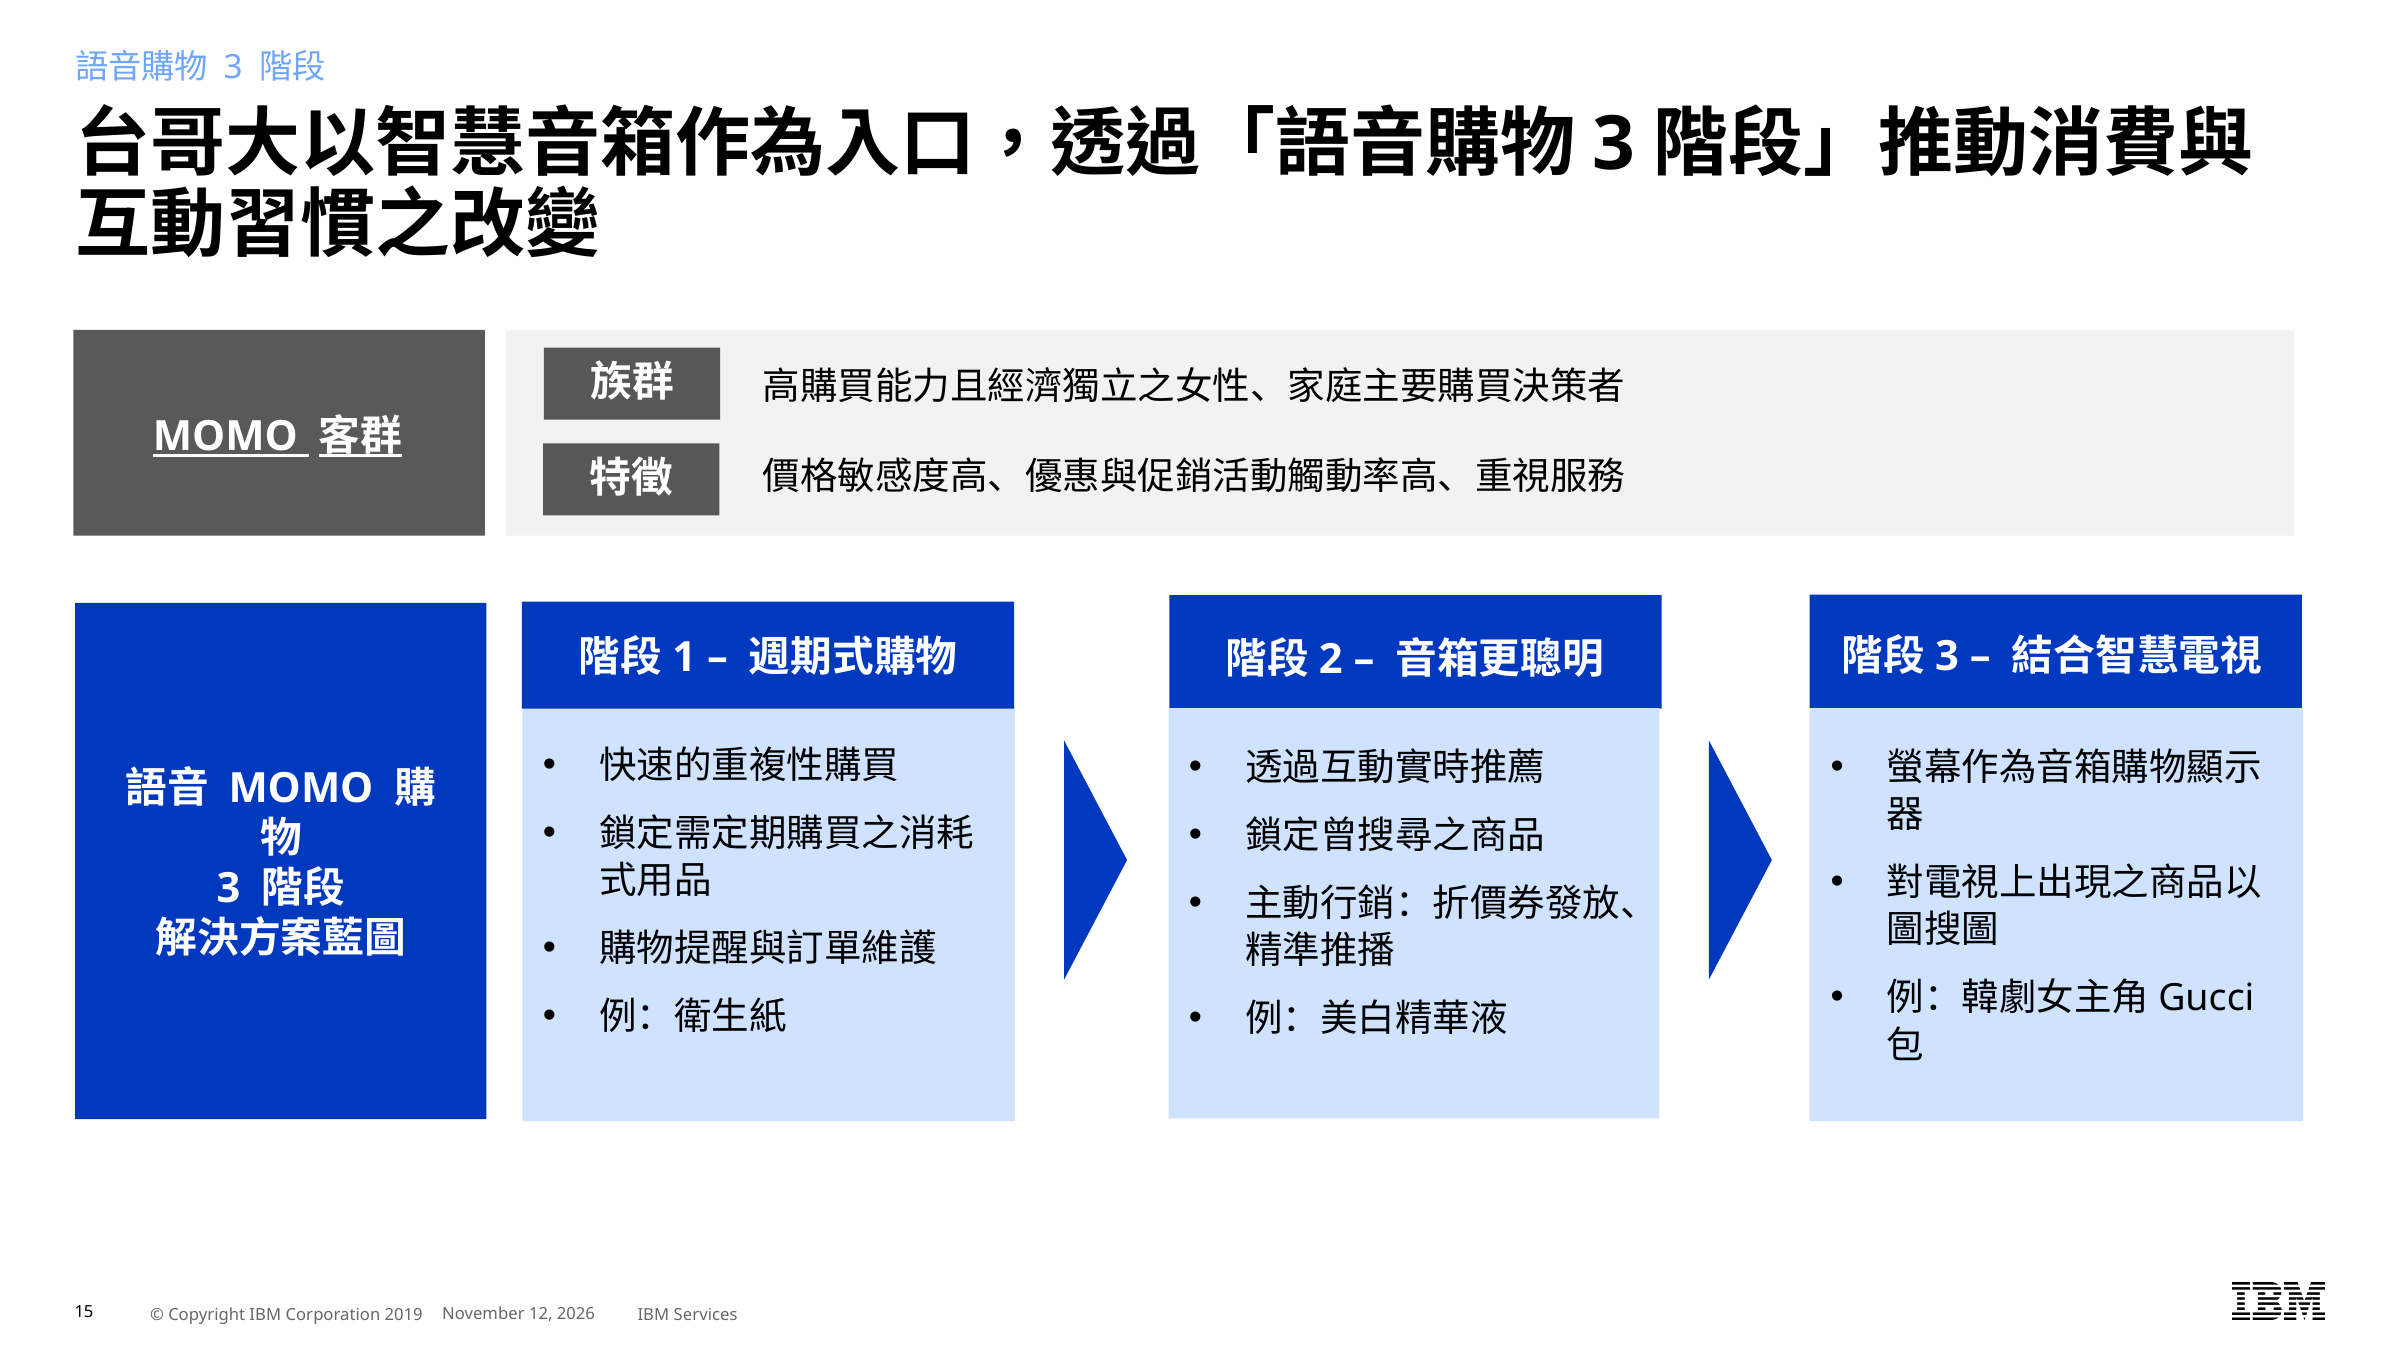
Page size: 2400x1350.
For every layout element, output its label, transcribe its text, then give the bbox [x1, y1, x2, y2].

text_box [1167, 707, 1660, 1119]
list 語音購物 3 階段 [75, 43, 1155, 89]
text_box 台哥大以智慧音箱作為入口，透過「語音購物3階段」推動消費與互動習慣之改變 [74, 104, 2325, 293]
text_box [1708, 740, 1772, 980]
text_box 快速的重複性購買 鎖定需定期購買之消耗式用品 購物提醒與訂單維護 例：衛生紙 [527, 731, 1010, 1060]
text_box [506, 330, 2322, 536]
text_box 螢幕作為音箱購物顯示器 對電視上出現之商品以圖搜圖 例：韓劇女主角Gucci包 [1815, 732, 2298, 1062]
text_box [521, 709, 1016, 1122]
text_box [1064, 740, 1128, 980]
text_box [74, 602, 487, 1120]
text_box 階段3 – 結合智慧電視 [1805, 622, 2299, 685]
text_box [1809, 594, 2303, 708]
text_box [73, 329, 485, 536]
text_box 透過互動實時推薦 鎖定曾搜尋之商品 主動行銷：折價券發放、精準推播 例：美白精華液 [1173, 732, 1656, 1062]
text_box 階段2 – 音箱更聰明 [1168, 623, 1661, 690]
text_box [1809, 708, 2304, 1122]
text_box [521, 601, 1015, 709]
picture [2232, 1282, 2325, 1320]
text_box [1168, 594, 1663, 710]
